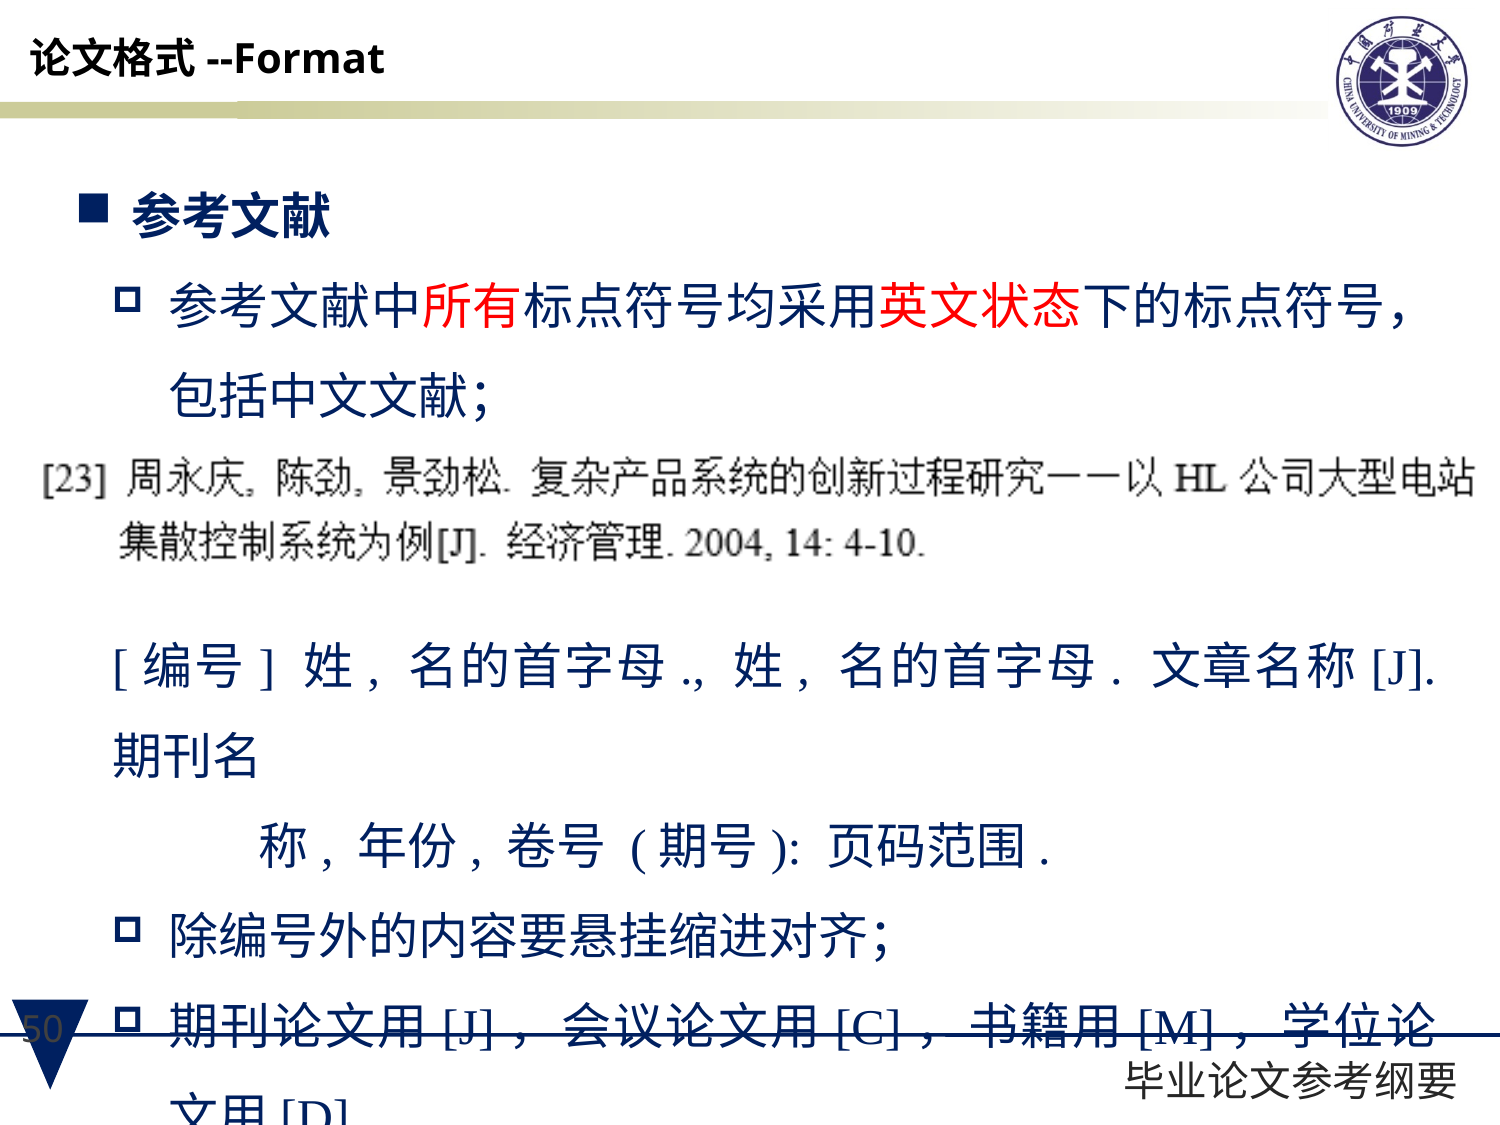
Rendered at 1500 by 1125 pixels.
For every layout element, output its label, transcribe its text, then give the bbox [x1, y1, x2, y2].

picture [1328, 114, 1475, 154]
text_box 参考文献 参考文献中所有标点符号均采用英文状态下的标点符号，包括中文文献； [编号] 姓, 名的首字母., 姓, 名的首字母. 文章名称[J]. 期刊名 称, 年份, 卷号 (期号): 页码范围. 除编号外的内容要悬挂缩进对齐； 期刊论文用[J]，会议论文用[C]，书籍用[M]，学位论文用[D]. [58, 593, 1453, 819]
text_box 论文格式--Format [14, 0, 1497, 114]
text_box 参考文献 参考文献中所有标点符号均采用英文状态下的标点符号，包括中文文献； [编号] 姓, 名的首字母., 姓, 名的首字母. 文章名称[J]. 期刊名 称, 年份, 卷号 (期号): 页码范围. 除编号外的内容要悬挂缩进对齐； 期刊论文用[J]，会议论文用[C]，书籍用[M]，学位论文用[D]. [58, 145, 1453, 443]
picture [42, 444, 1500, 584]
